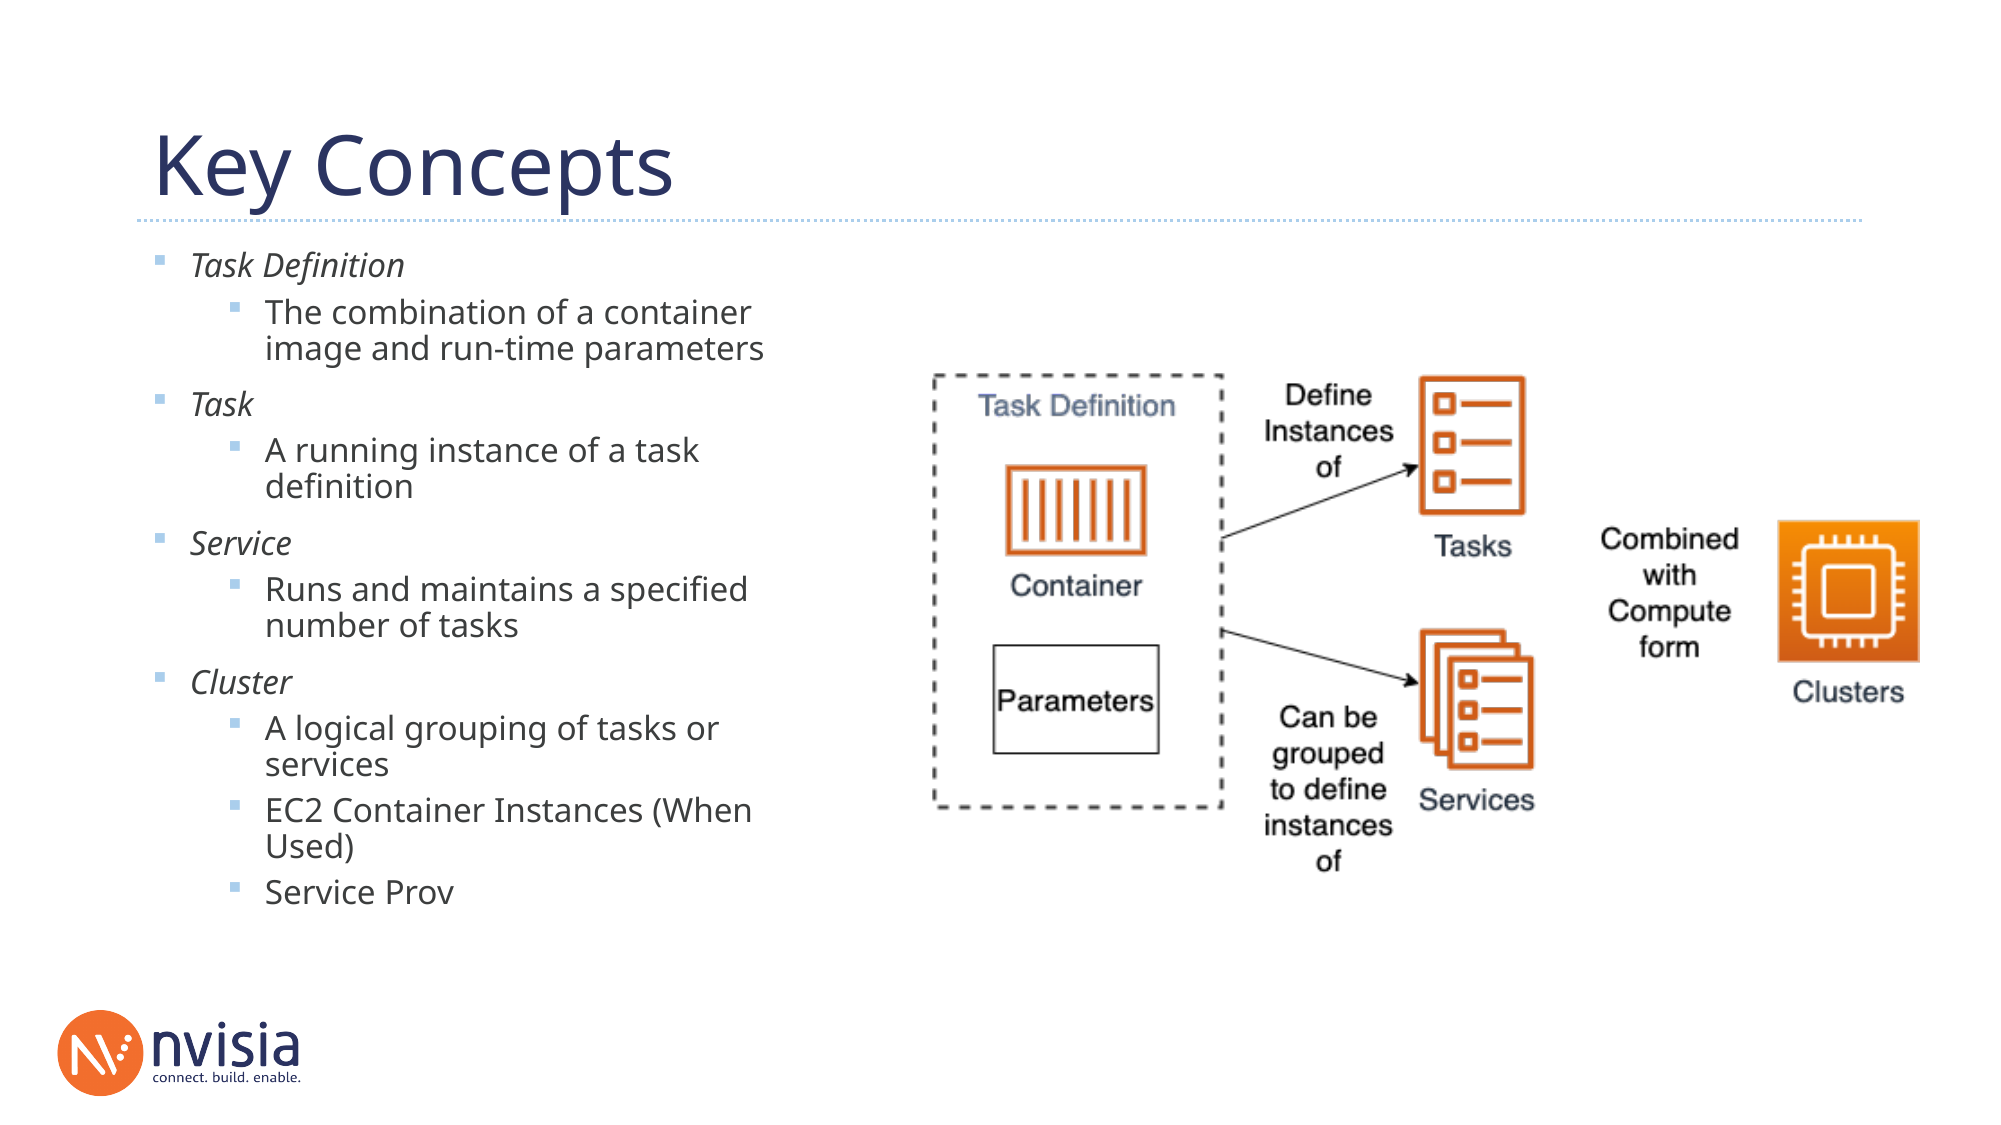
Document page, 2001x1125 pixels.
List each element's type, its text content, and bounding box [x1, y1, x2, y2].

list Task Definition The combination of a container image and run-time parameters Task A running instance of a task definition Service Runs and maintains a specified number of tasks Cluster A logical grouping of tasks or services EC2 Container Instances (When Used) Service Prov [137, 241, 860, 969]
title Key Concepts [137, 59, 1863, 278]
picture [48, 1003, 312, 1103]
picture [932, 373, 1920, 877]
